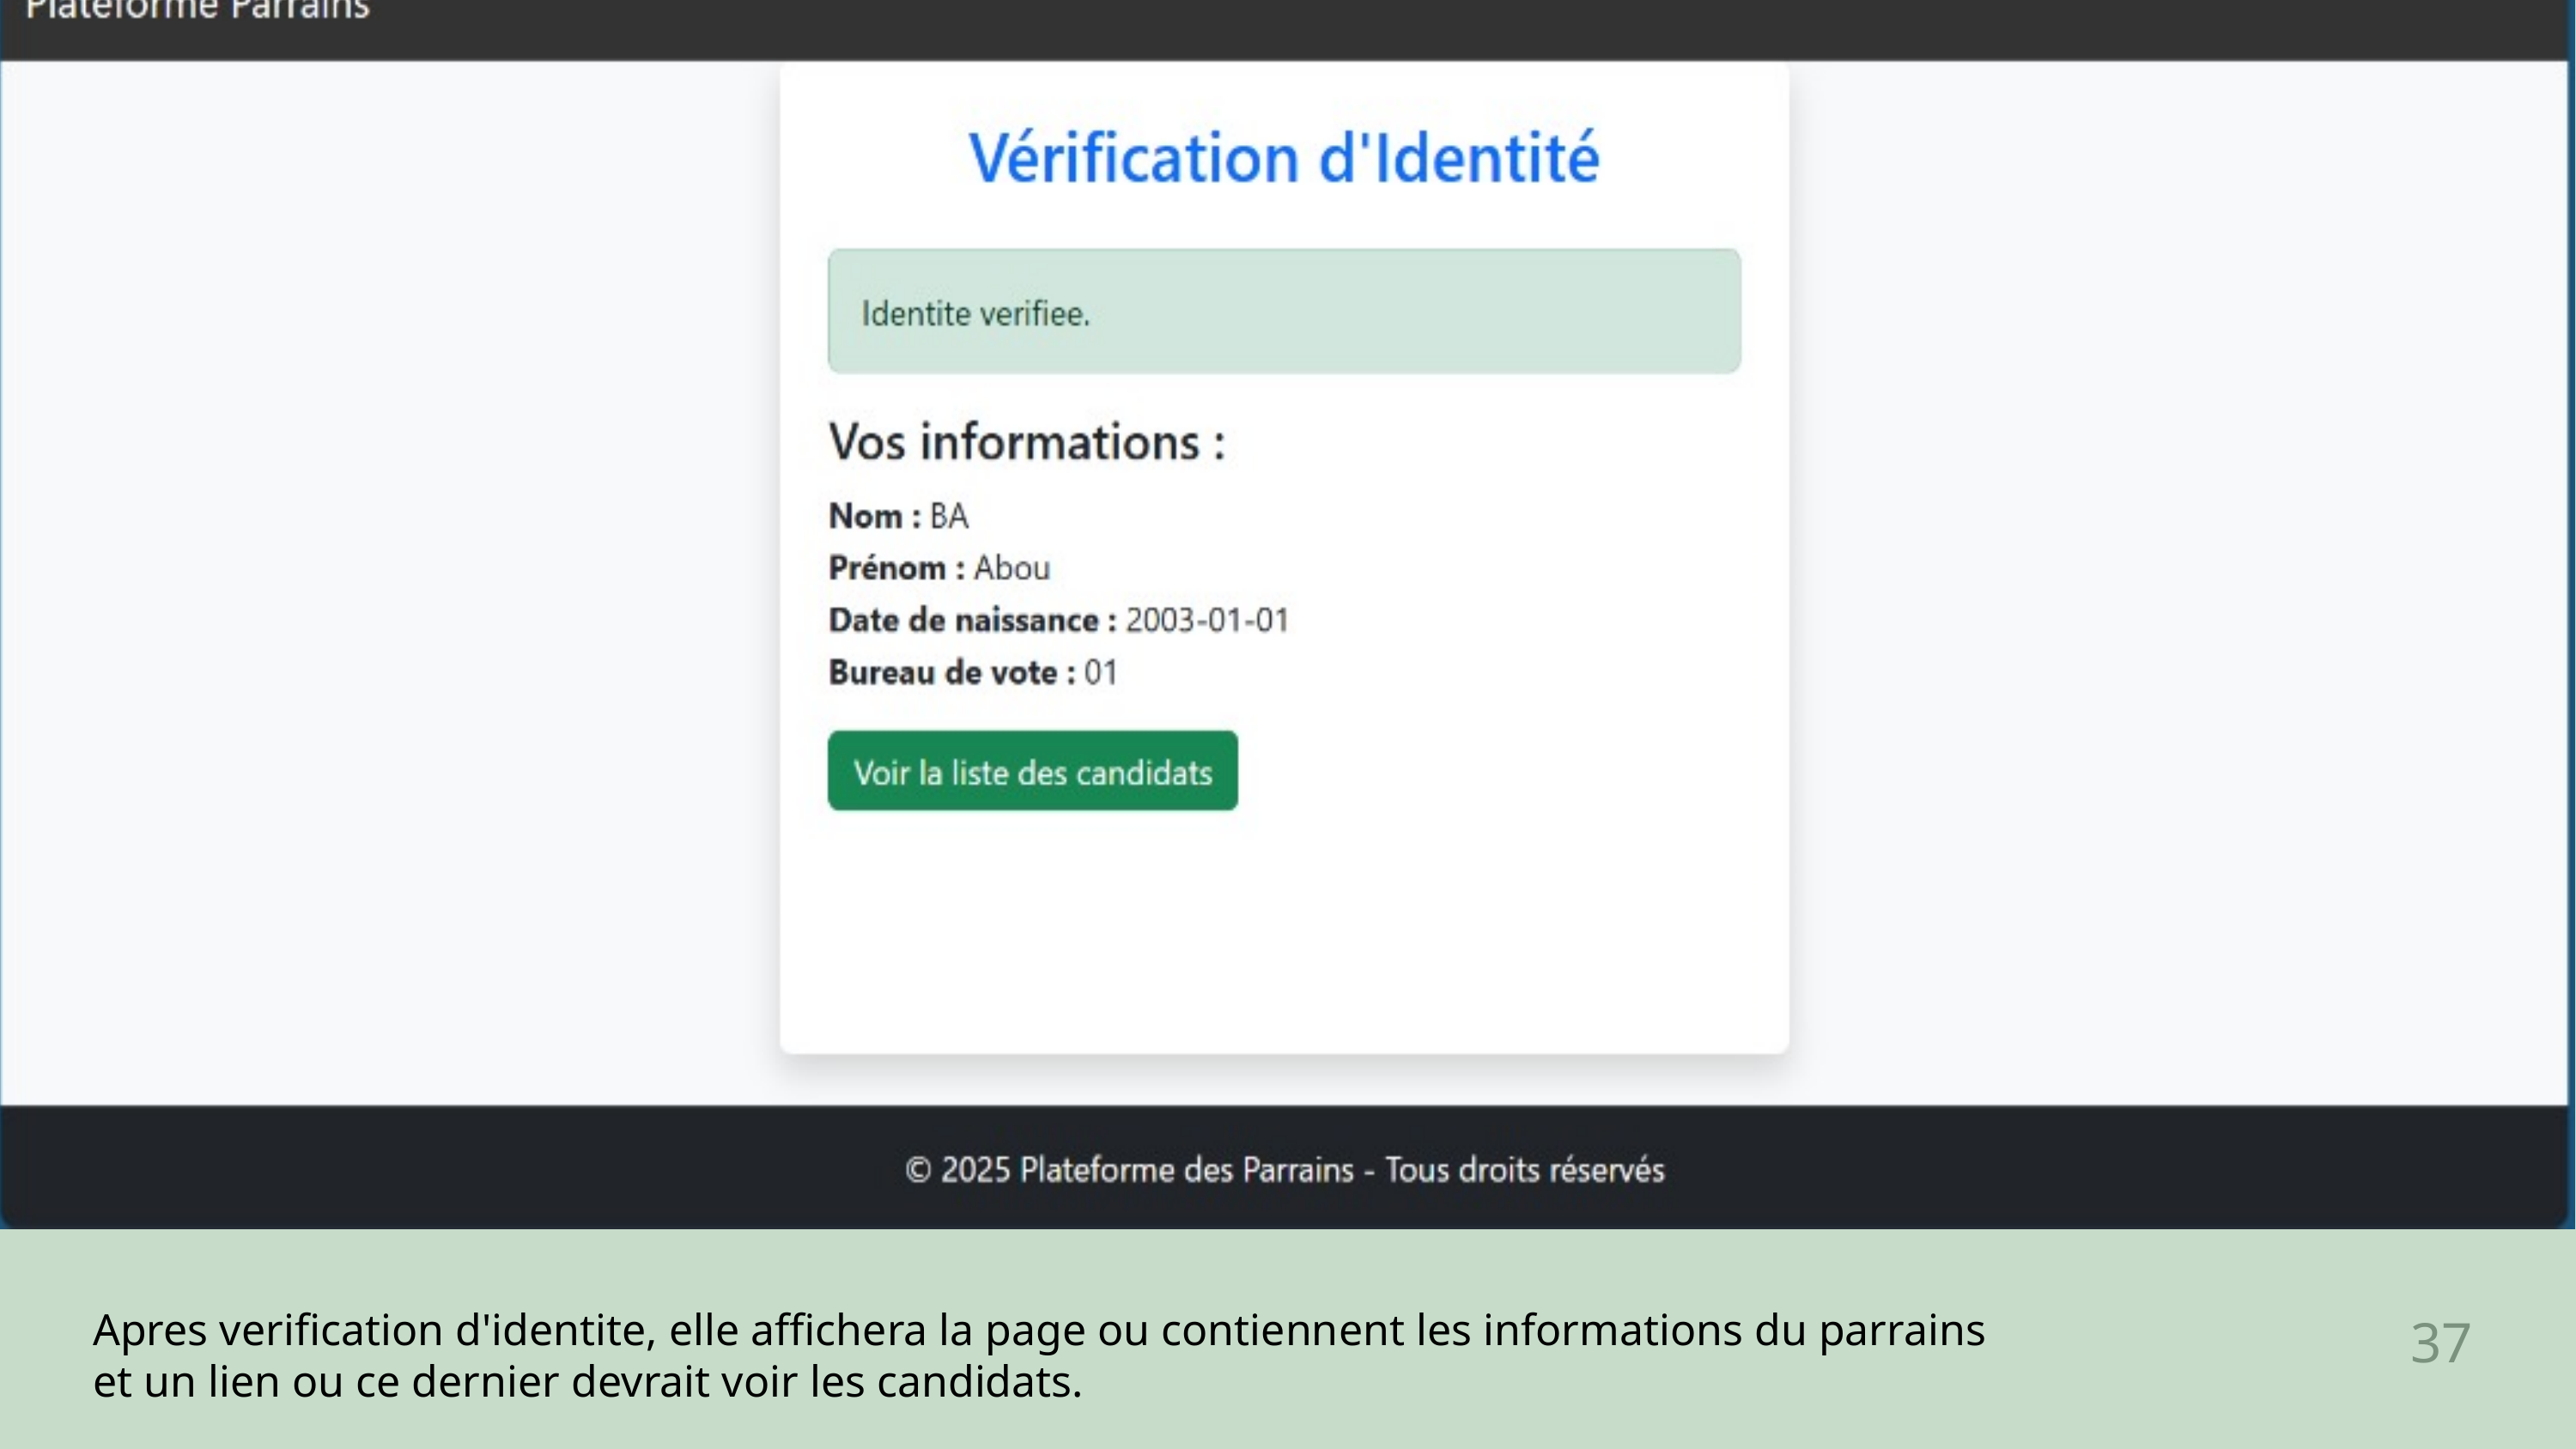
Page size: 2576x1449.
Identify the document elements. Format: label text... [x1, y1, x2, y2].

text_box Apres verification d'identite, elle affichera la page ou contiennent les informations du parrains et un lien ou ce dernier devrait voir les candidats. [80, 1296, 2022, 1413]
picture [0, 0, 2575, 1230]
text_box 37 [2410, 1295, 2473, 1373]
